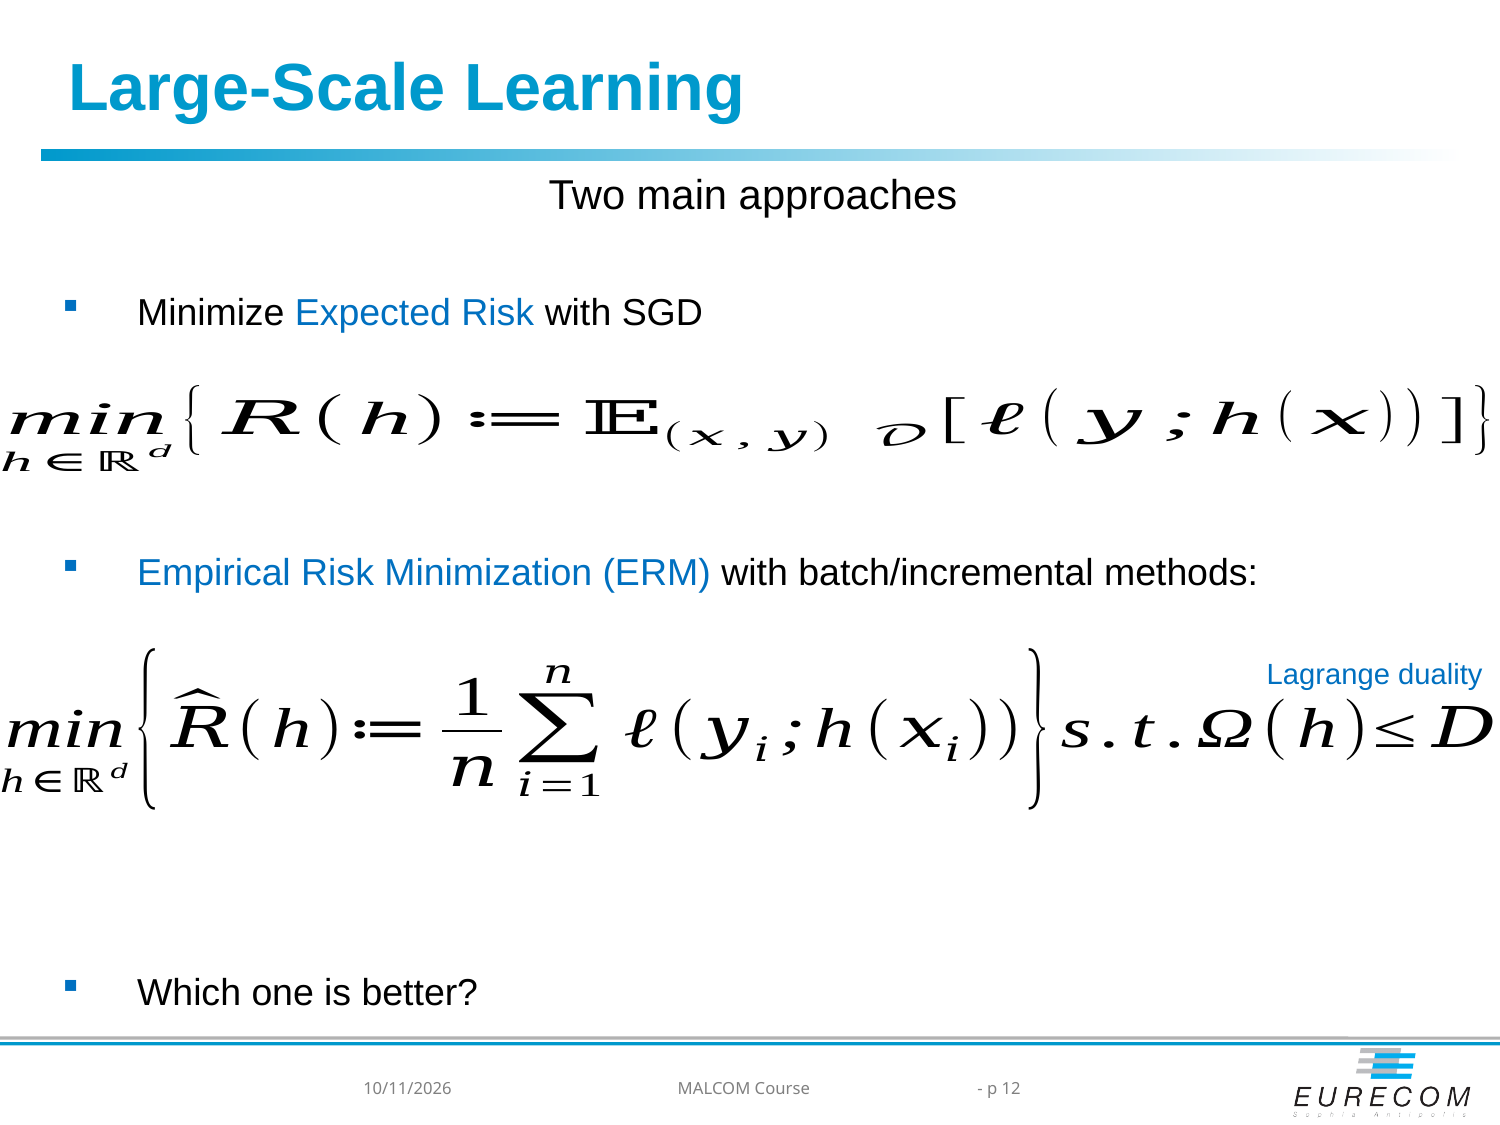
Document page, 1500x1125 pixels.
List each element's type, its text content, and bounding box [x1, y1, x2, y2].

title Large-Scale Learning [52, 30, 1460, 138]
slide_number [348, 1070, 526, 1103]
text_box Lagrange duality [1251, 648, 1500, 698]
footer MALCOM Course [537, 1070, 951, 1103]
text_box Two main approaches Minimize Expected Risk with SGD Empirical Risk Minimization (ERM) with batch/incremental methods: Which one is better? [47, 160, 1459, 1021]
picture [1293, 1048, 1477, 1118]
slide_number - p 12 [962, 1070, 1081, 1103]
